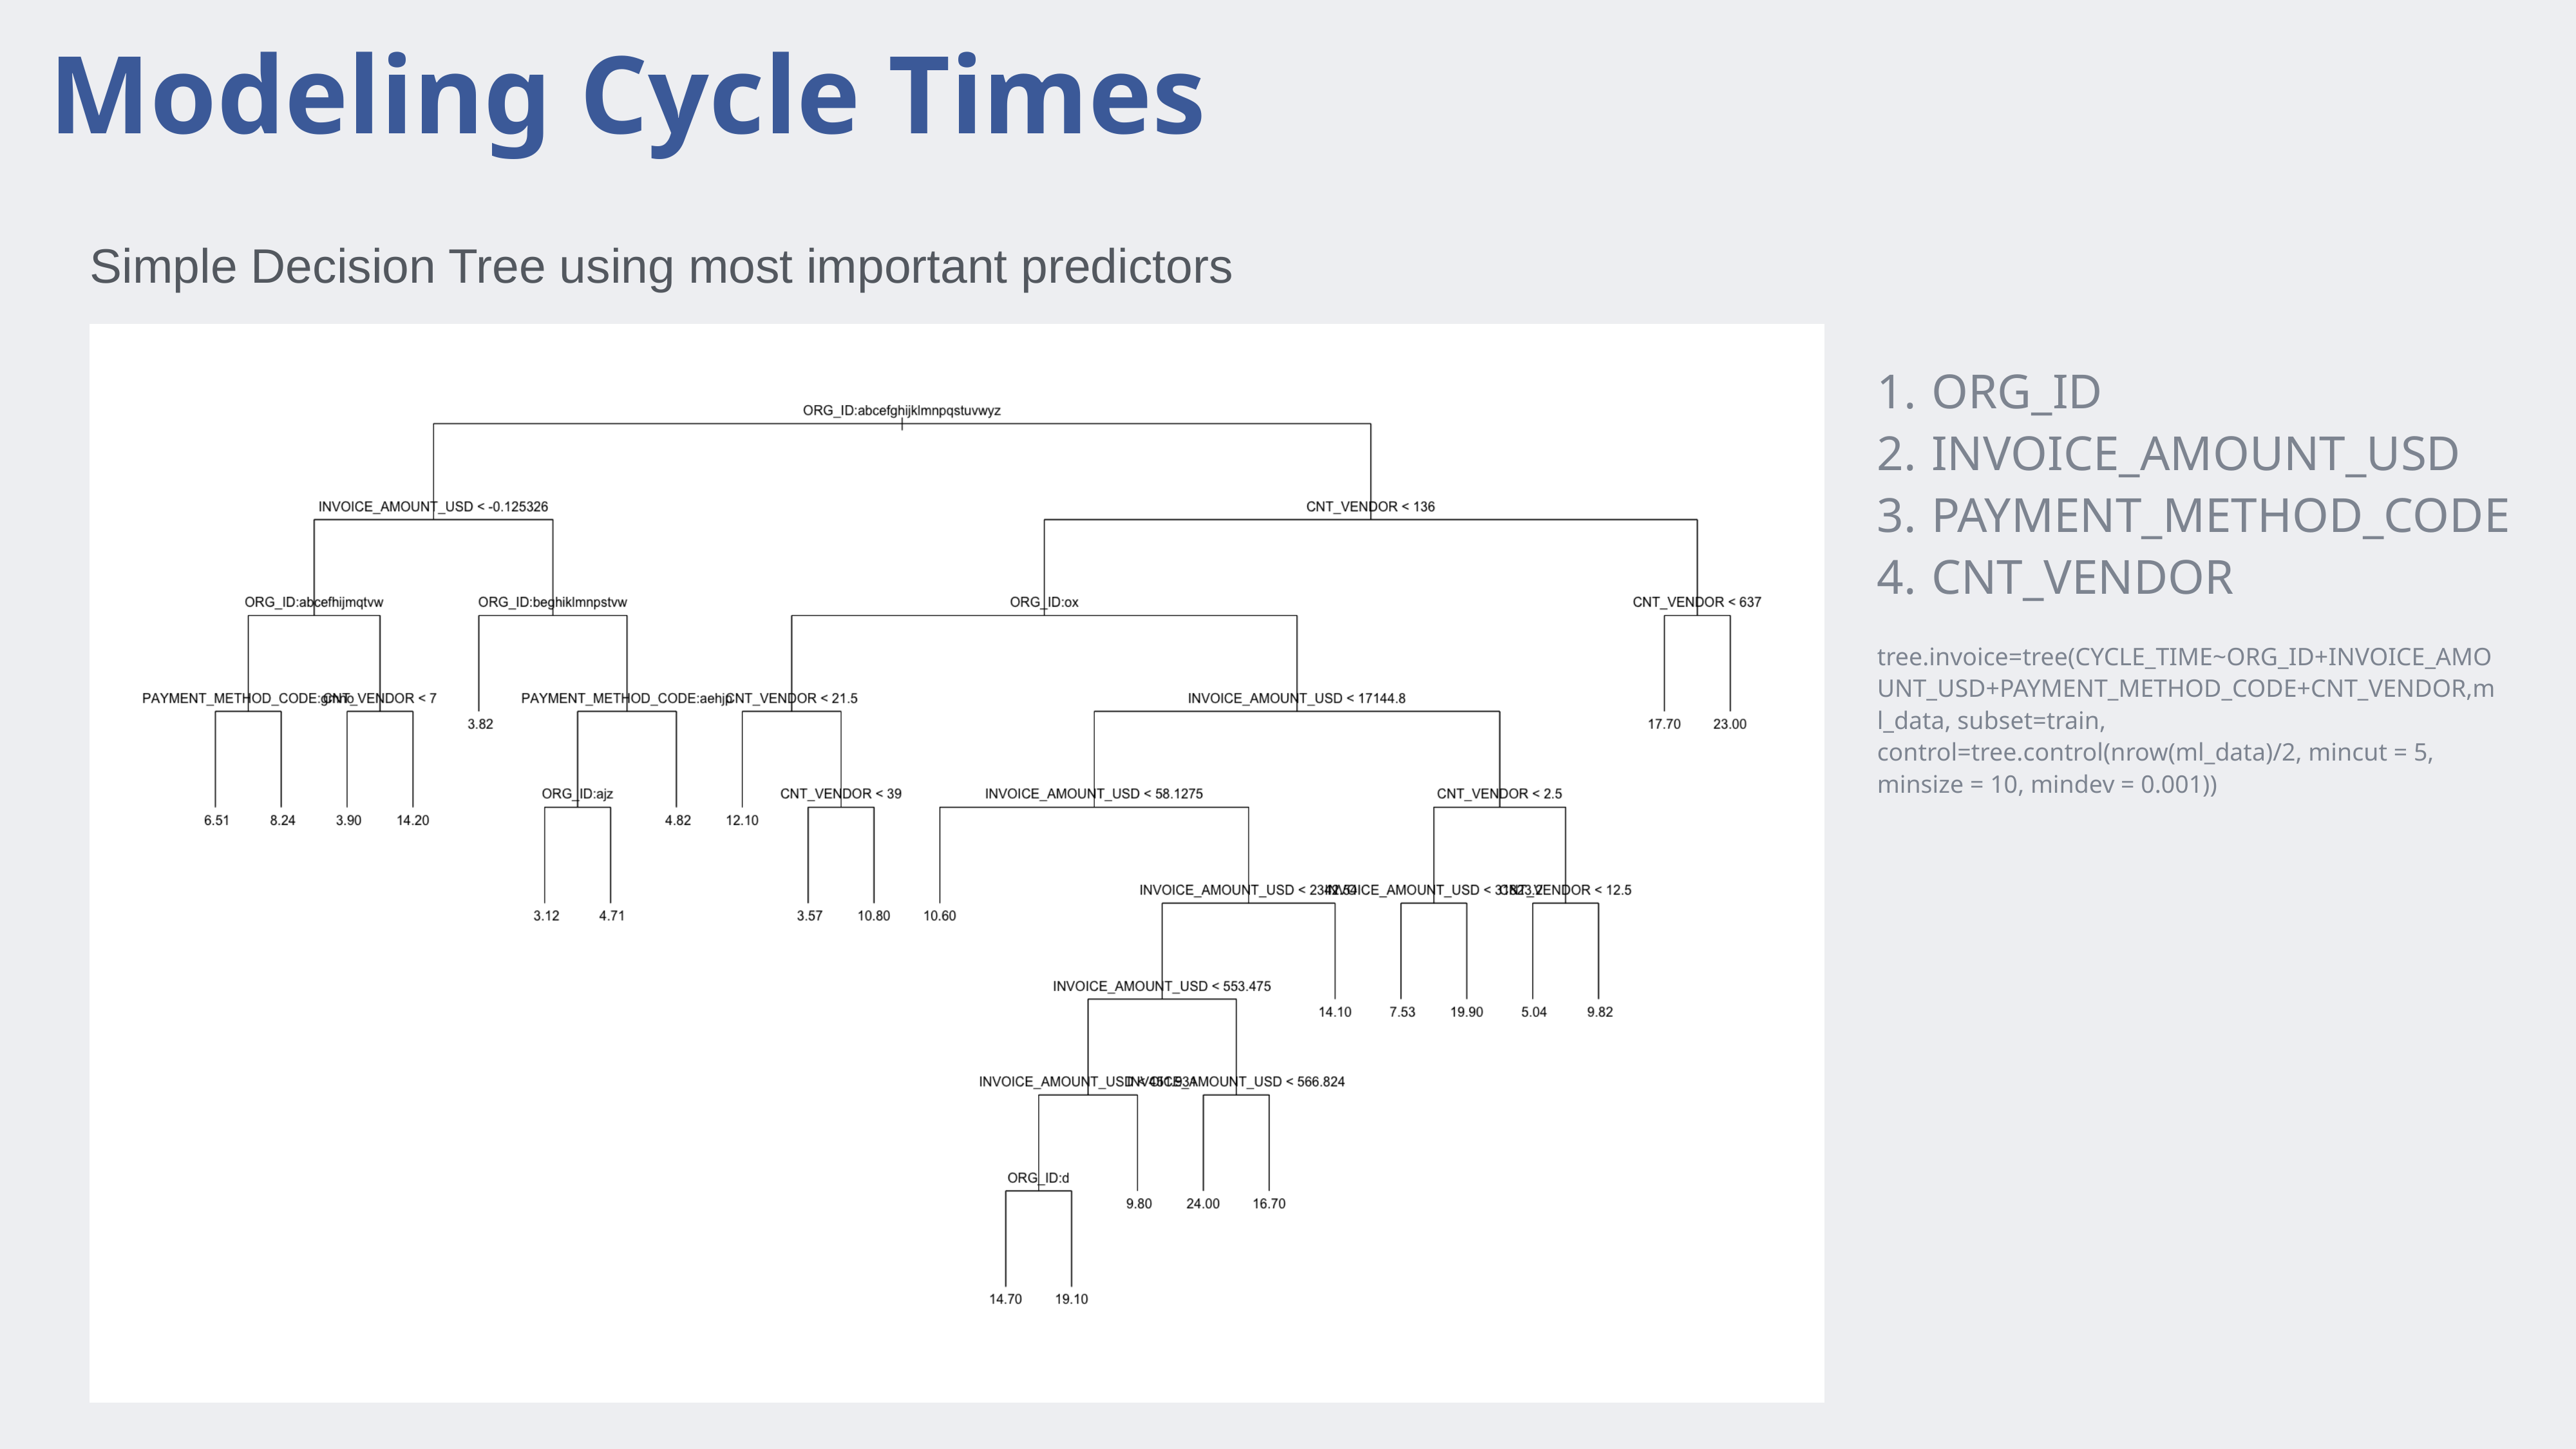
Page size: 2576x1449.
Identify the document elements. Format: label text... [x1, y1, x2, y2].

text_box ORG_ID INVOICE_AMOUNT_USD PAYMENT_METHOD_CODE CNT_VENDOR [1867, 351, 2550, 609]
text_box tree.invoice=tree(CYCLE_TIME~ORG_ID+INVOICE_AMOUNT_USD+PAYMENT_METHOD_CODE+CNT_VENDOR,ml_data, subset=train, control=tree.control(nrow(ml_data)/2, mincut = 5, minsize = 10, mindev = 0.001)) [1868, 633, 2508, 802]
title Modeling Cycle Times [49, 0, 2304, 156]
text_box Simple Decision Tree using most important predictors [90, 229, 1406, 293]
picture [90, 323, 1824, 1403]
